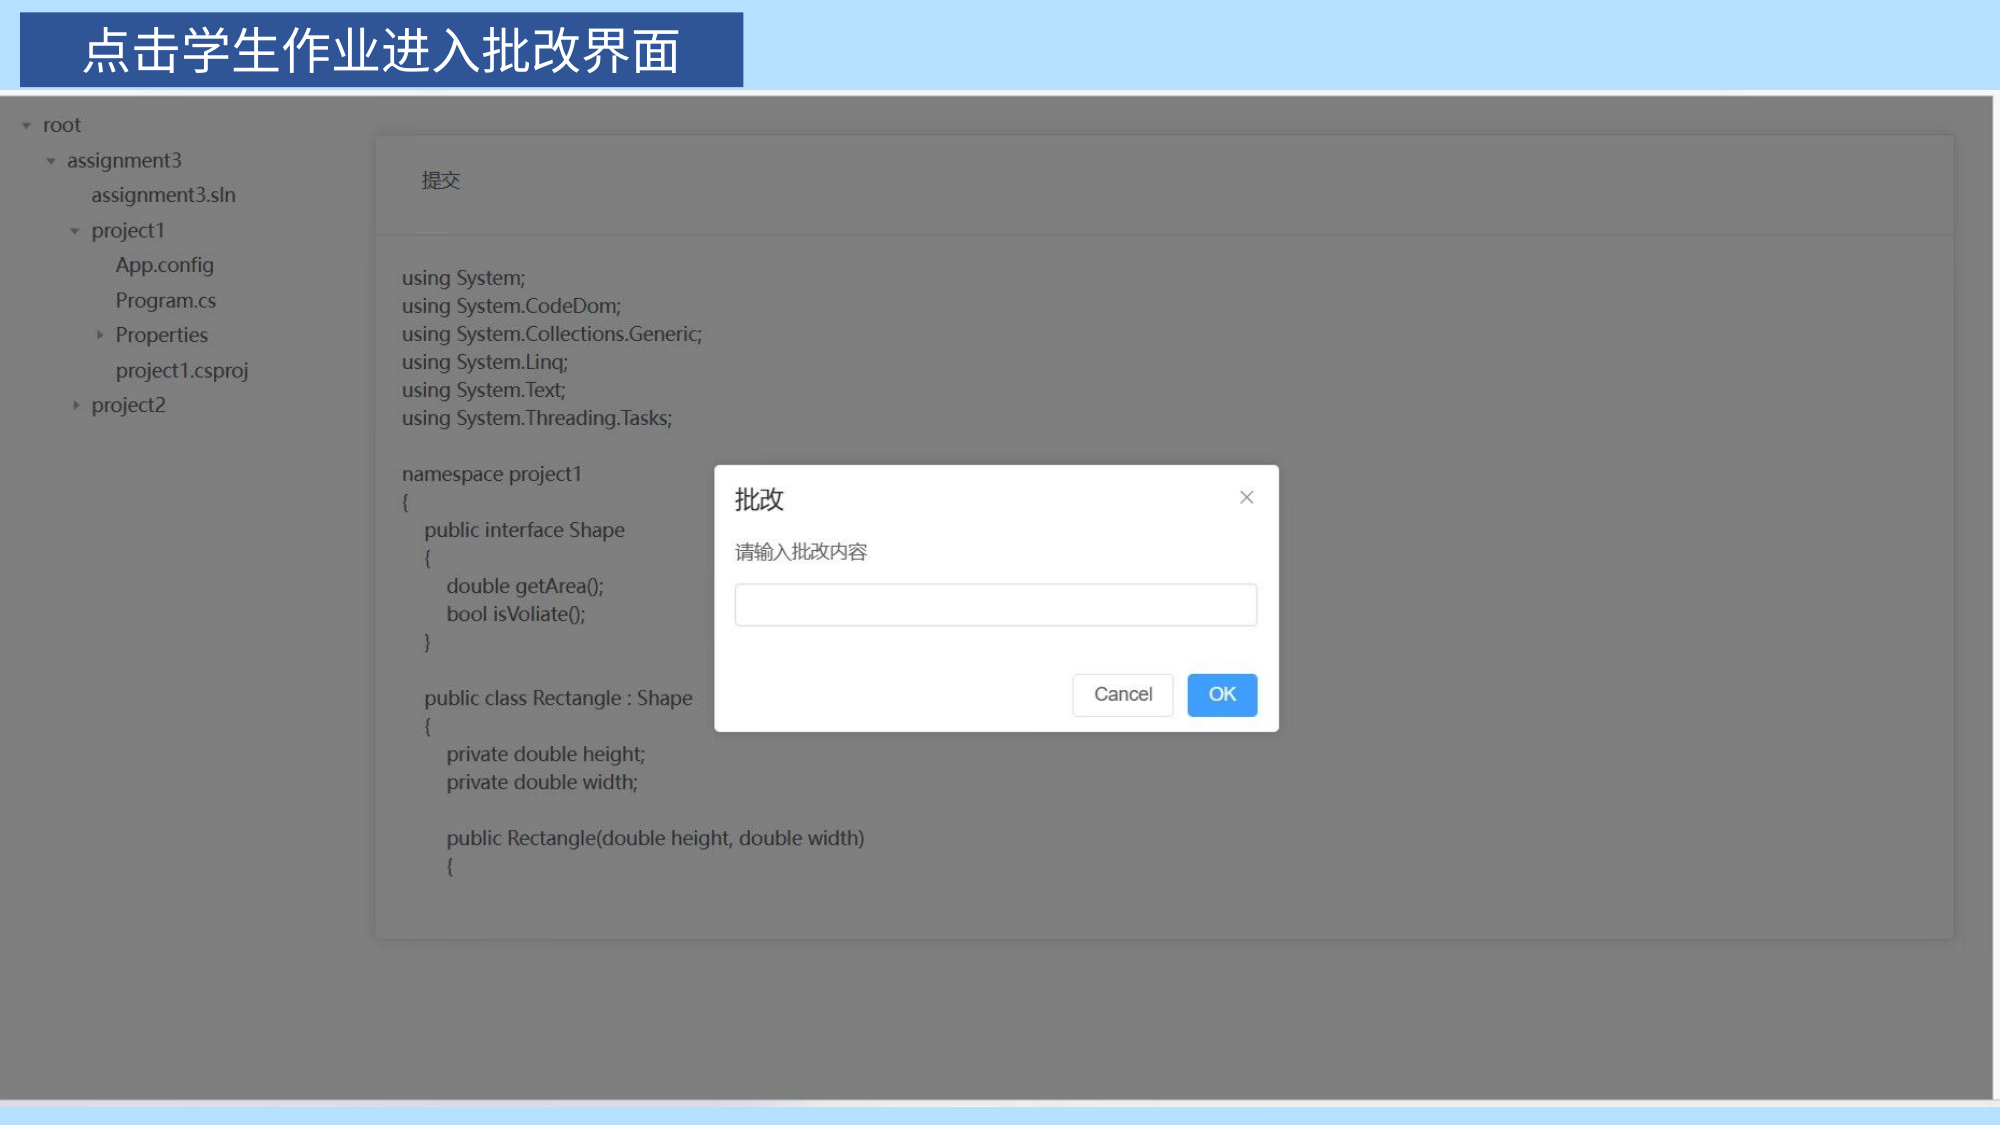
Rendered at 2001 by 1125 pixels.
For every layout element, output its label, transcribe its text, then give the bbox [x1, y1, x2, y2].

picture [0, 90, 2000, 1107]
text_box 点击学生作业进入批改界面 [20, 12, 744, 88]
